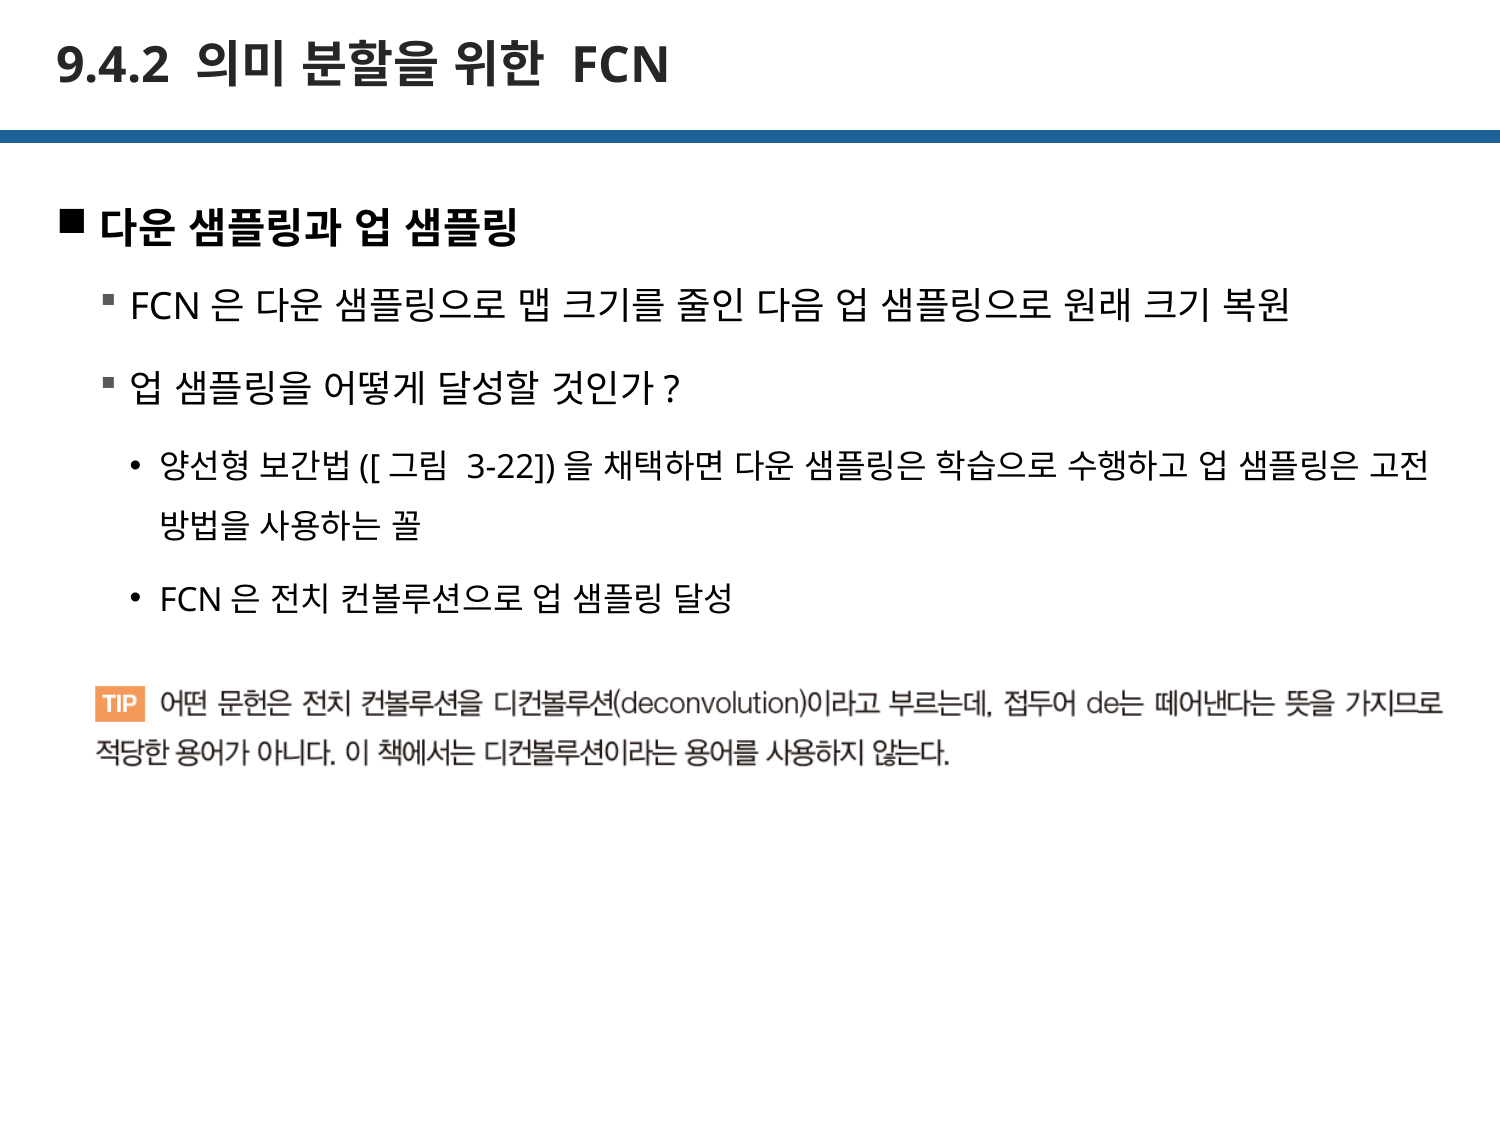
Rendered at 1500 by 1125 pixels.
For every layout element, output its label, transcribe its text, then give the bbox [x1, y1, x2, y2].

picture [88, 680, 1447, 775]
title 9.4.2 의미 분할을 위한 FCN [41, 17, 1282, 108]
list 다운 샘플링과 업 샘플링 FCN은 다운 샘플링으로 맵 크기를 줄인 다음 업 샘플링으로 원래 크기 복원 업 샘플링을 어떻게 달성할 것인가? 양선형 보간법([그림 3-22])을 채택하면 다운 샘플링은 학습으로 수행하고 업 샘플링은 고전 방법을 사용하는 꼴 FCN은 전치 컨볼루션으로 업 샘플링 달성 [41, 169, 1459, 1067]
